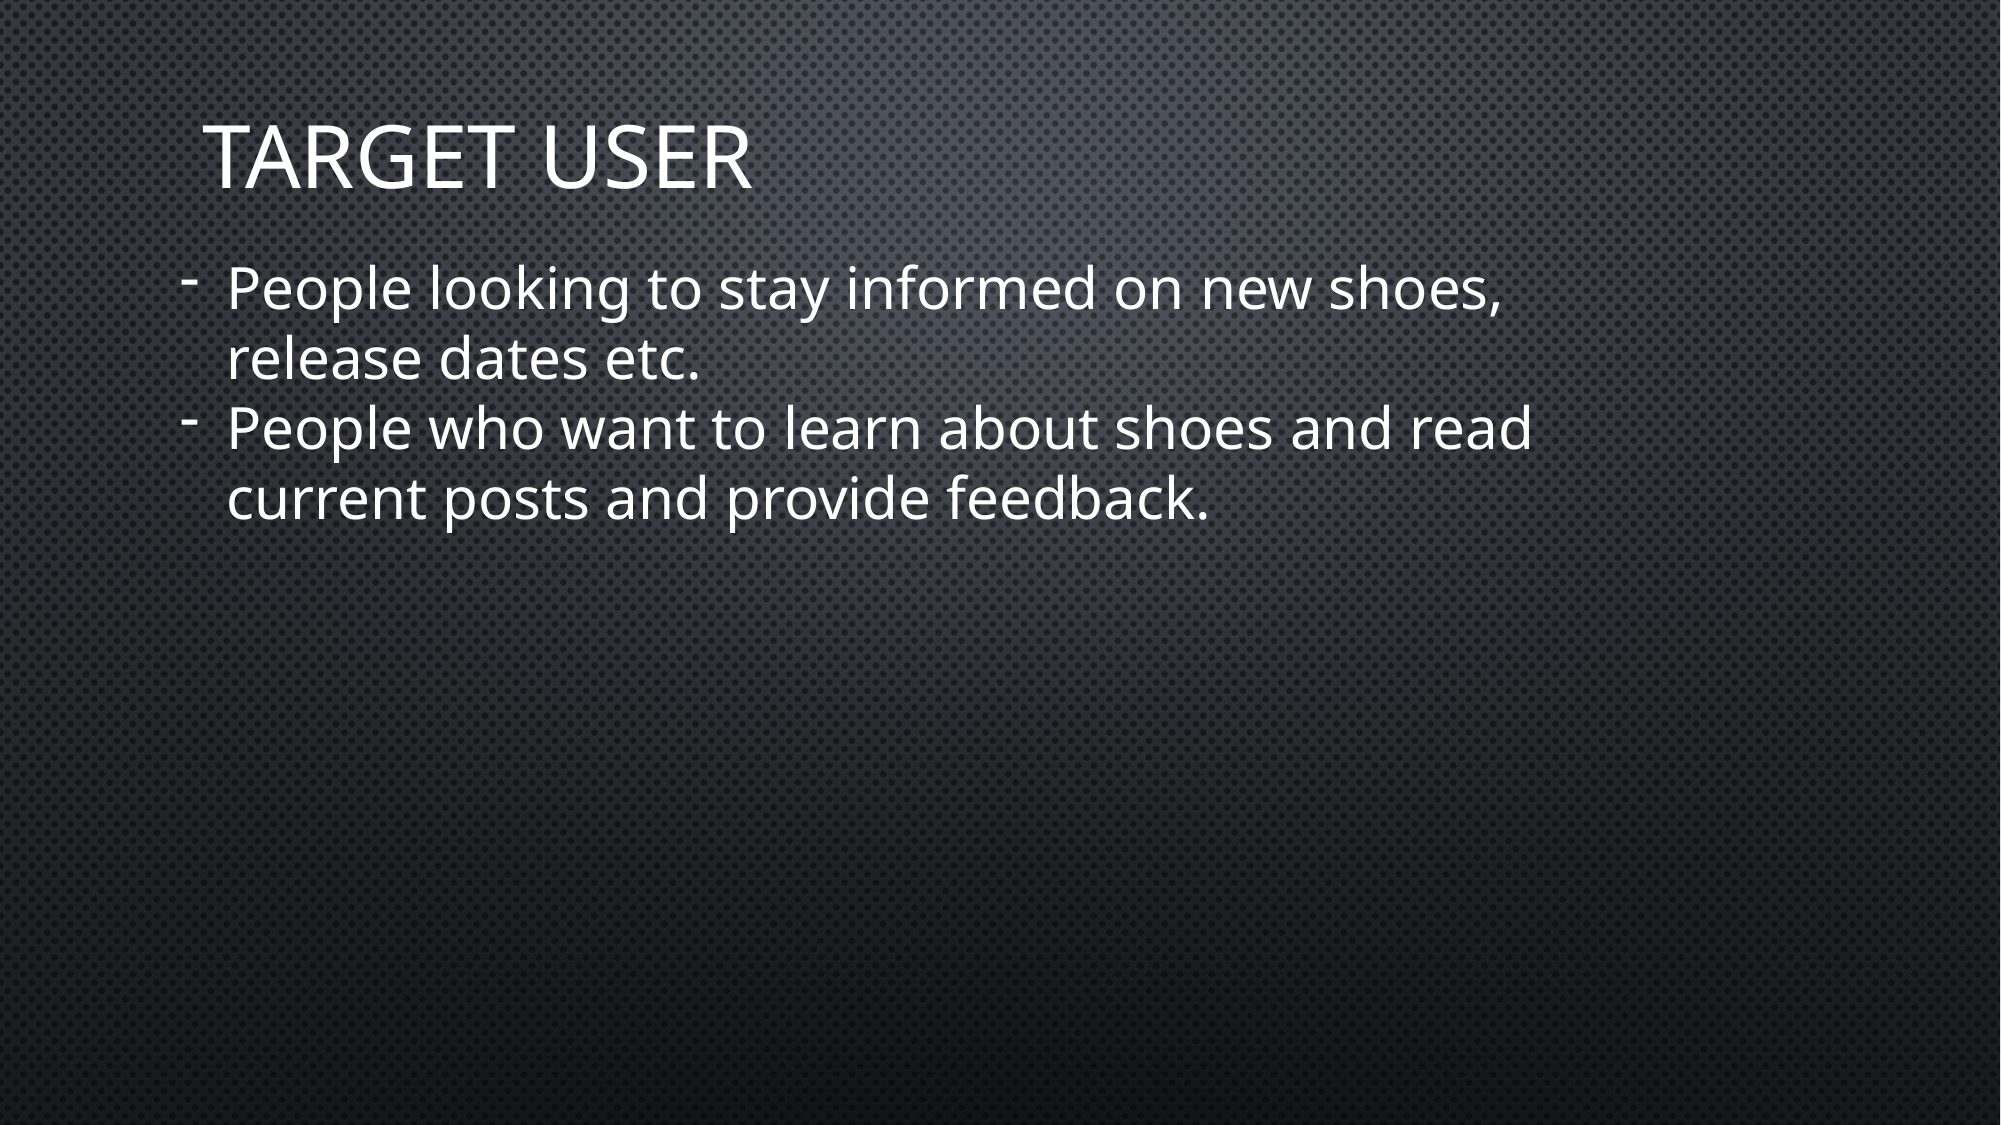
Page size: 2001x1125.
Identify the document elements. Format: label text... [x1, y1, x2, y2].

text_box TARGET USER People looking to stay informed on new shoes, release dates etc. People who want to learn about shoes and read current posts and provide feedback. [165, 93, 1549, 1125]
